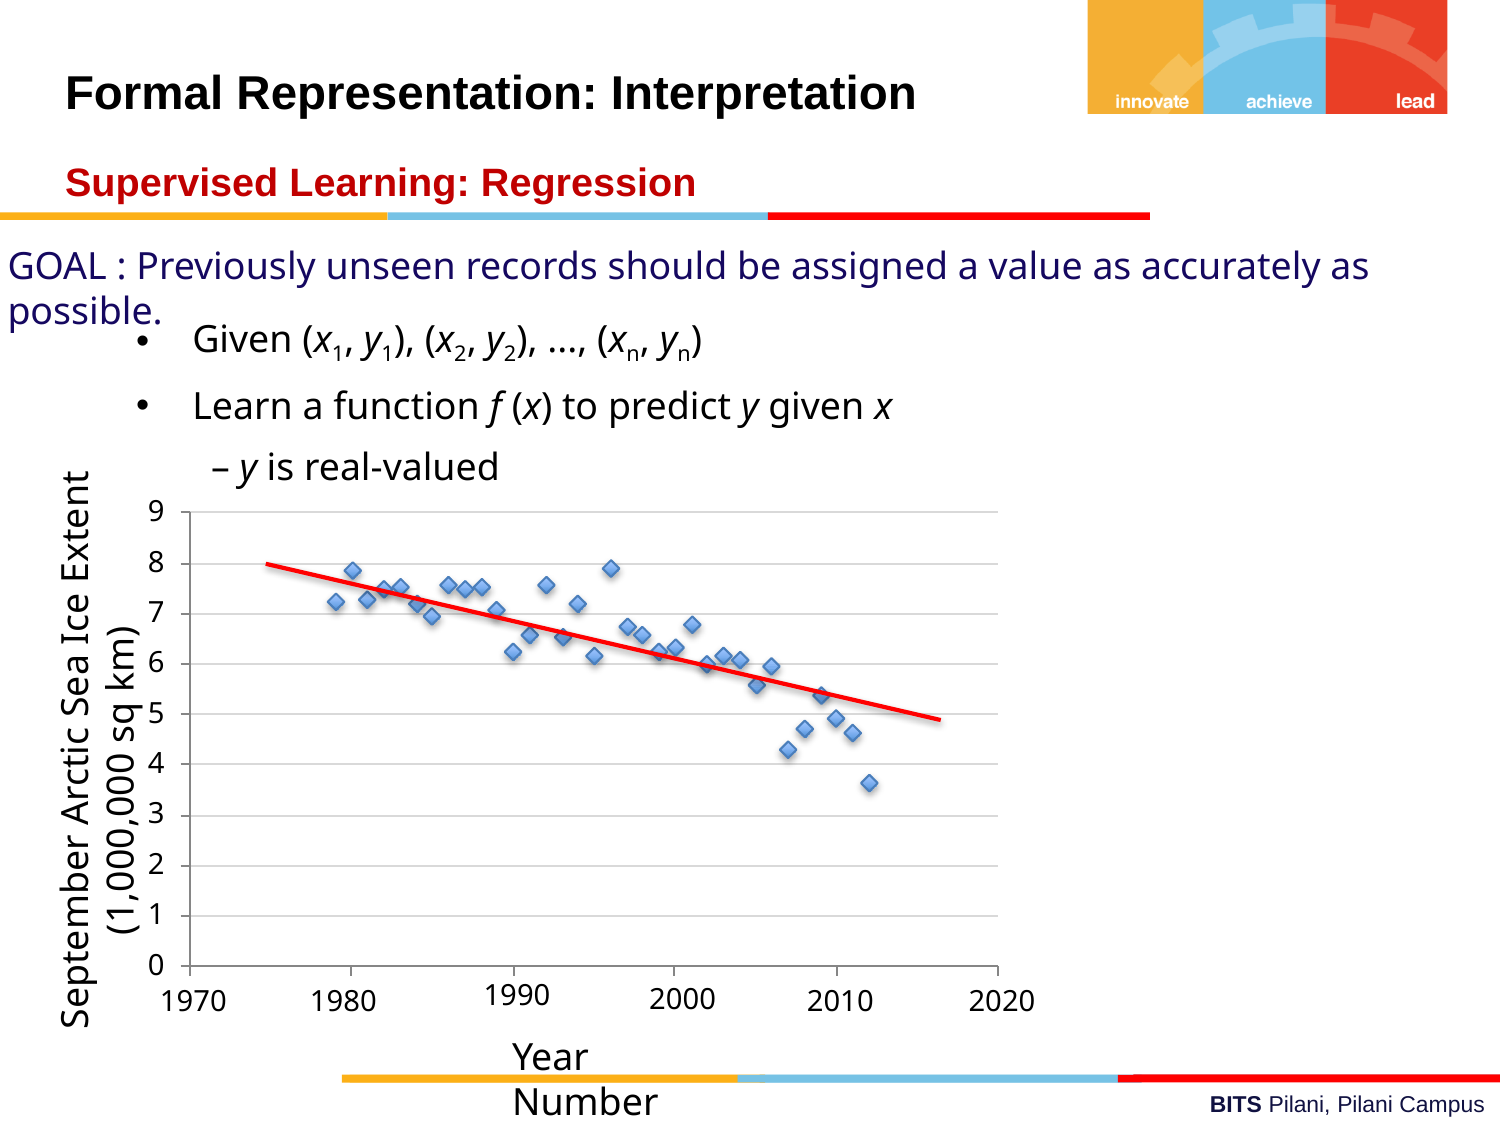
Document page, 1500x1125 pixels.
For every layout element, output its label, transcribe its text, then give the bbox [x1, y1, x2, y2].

text_box GOAL : Previously unseen records should be assigned a value as accurately as possible. [0, 234, 1500, 340]
text_box Given (x1, y1), (x2, y2), ..., (xn, yn) Learn a function f (x) to predict y given x – y is real-valued [118, 340, 1294, 496]
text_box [49, 462, 1066, 1086]
picture [1087, 0, 1448, 114]
list Formal Representation: Interpretation Supervised Learning: Regression [50, 24, 1400, 213]
